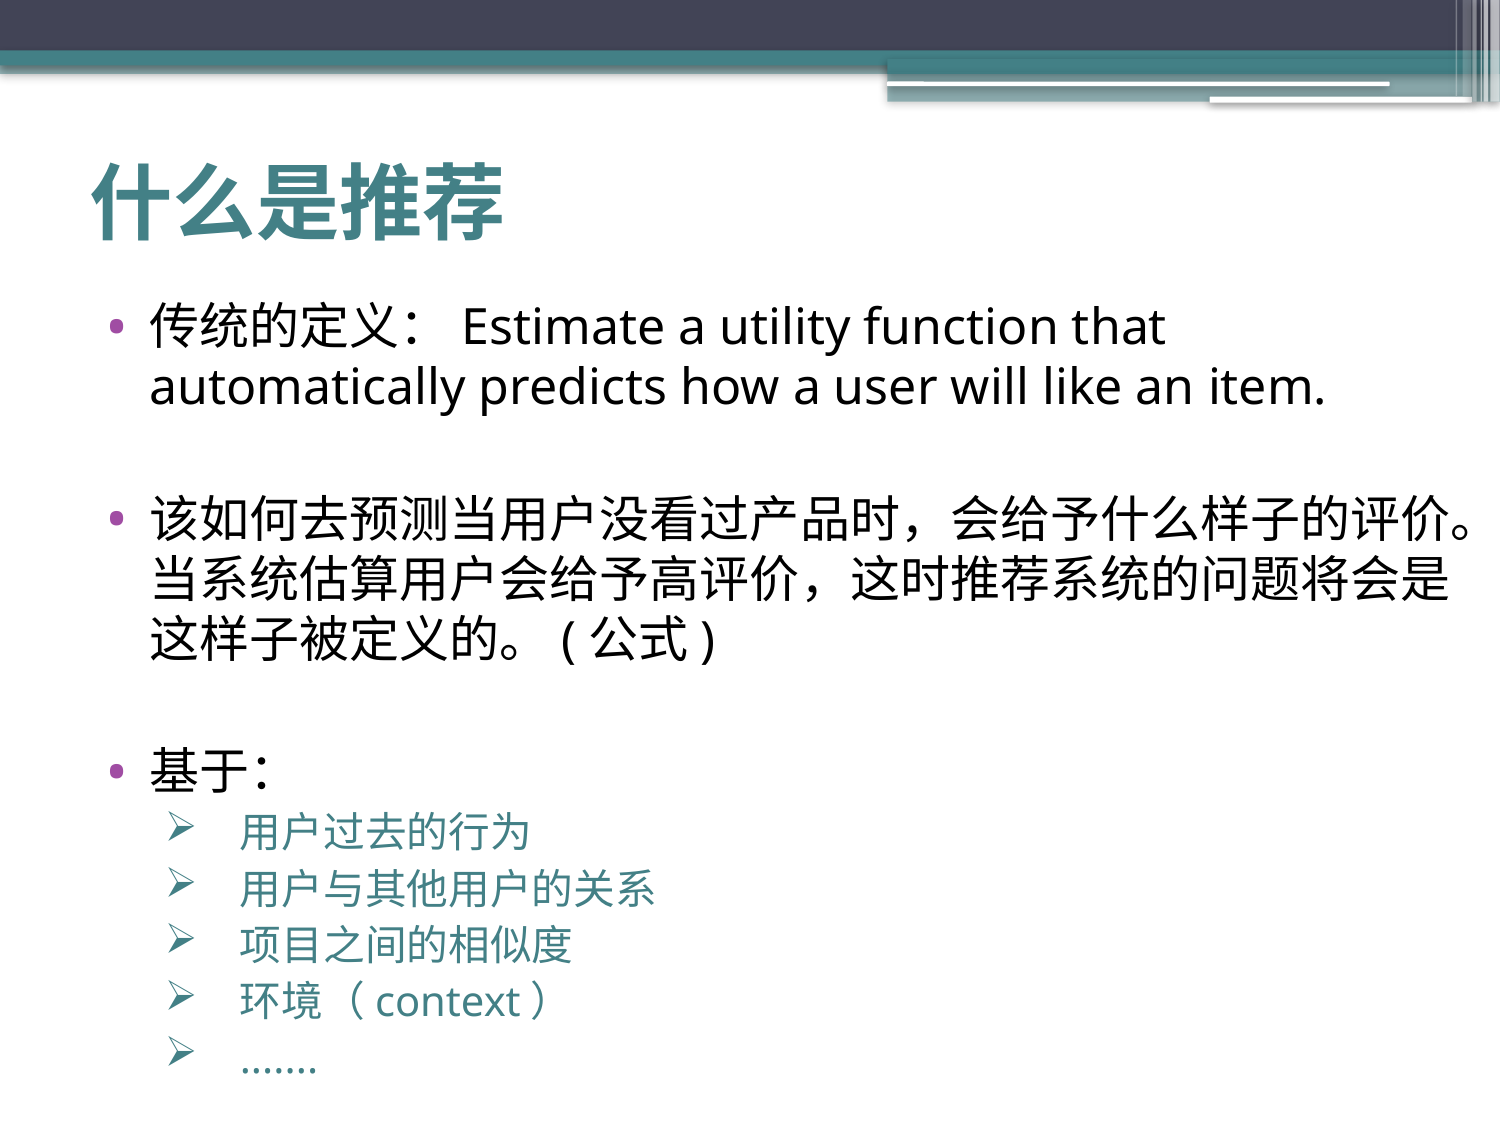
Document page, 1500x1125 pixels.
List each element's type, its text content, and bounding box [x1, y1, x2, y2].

list 传统的定义：Estimate a utility function that automatically predicts how a user will like an item. 该如何去预测当用户没看过产品时，会给予什么样子的评价。当系统估算用户会给予高评价，这时推荐系统的问题将会是这样子被定义的。(公式) 基于： 用户过去的行为 用户与其他用户的关系 项目之间的相似度 环境（context） ....... [75, 287, 1475, 1125]
title 什么是推荐 [75, 112, 1425, 287]
